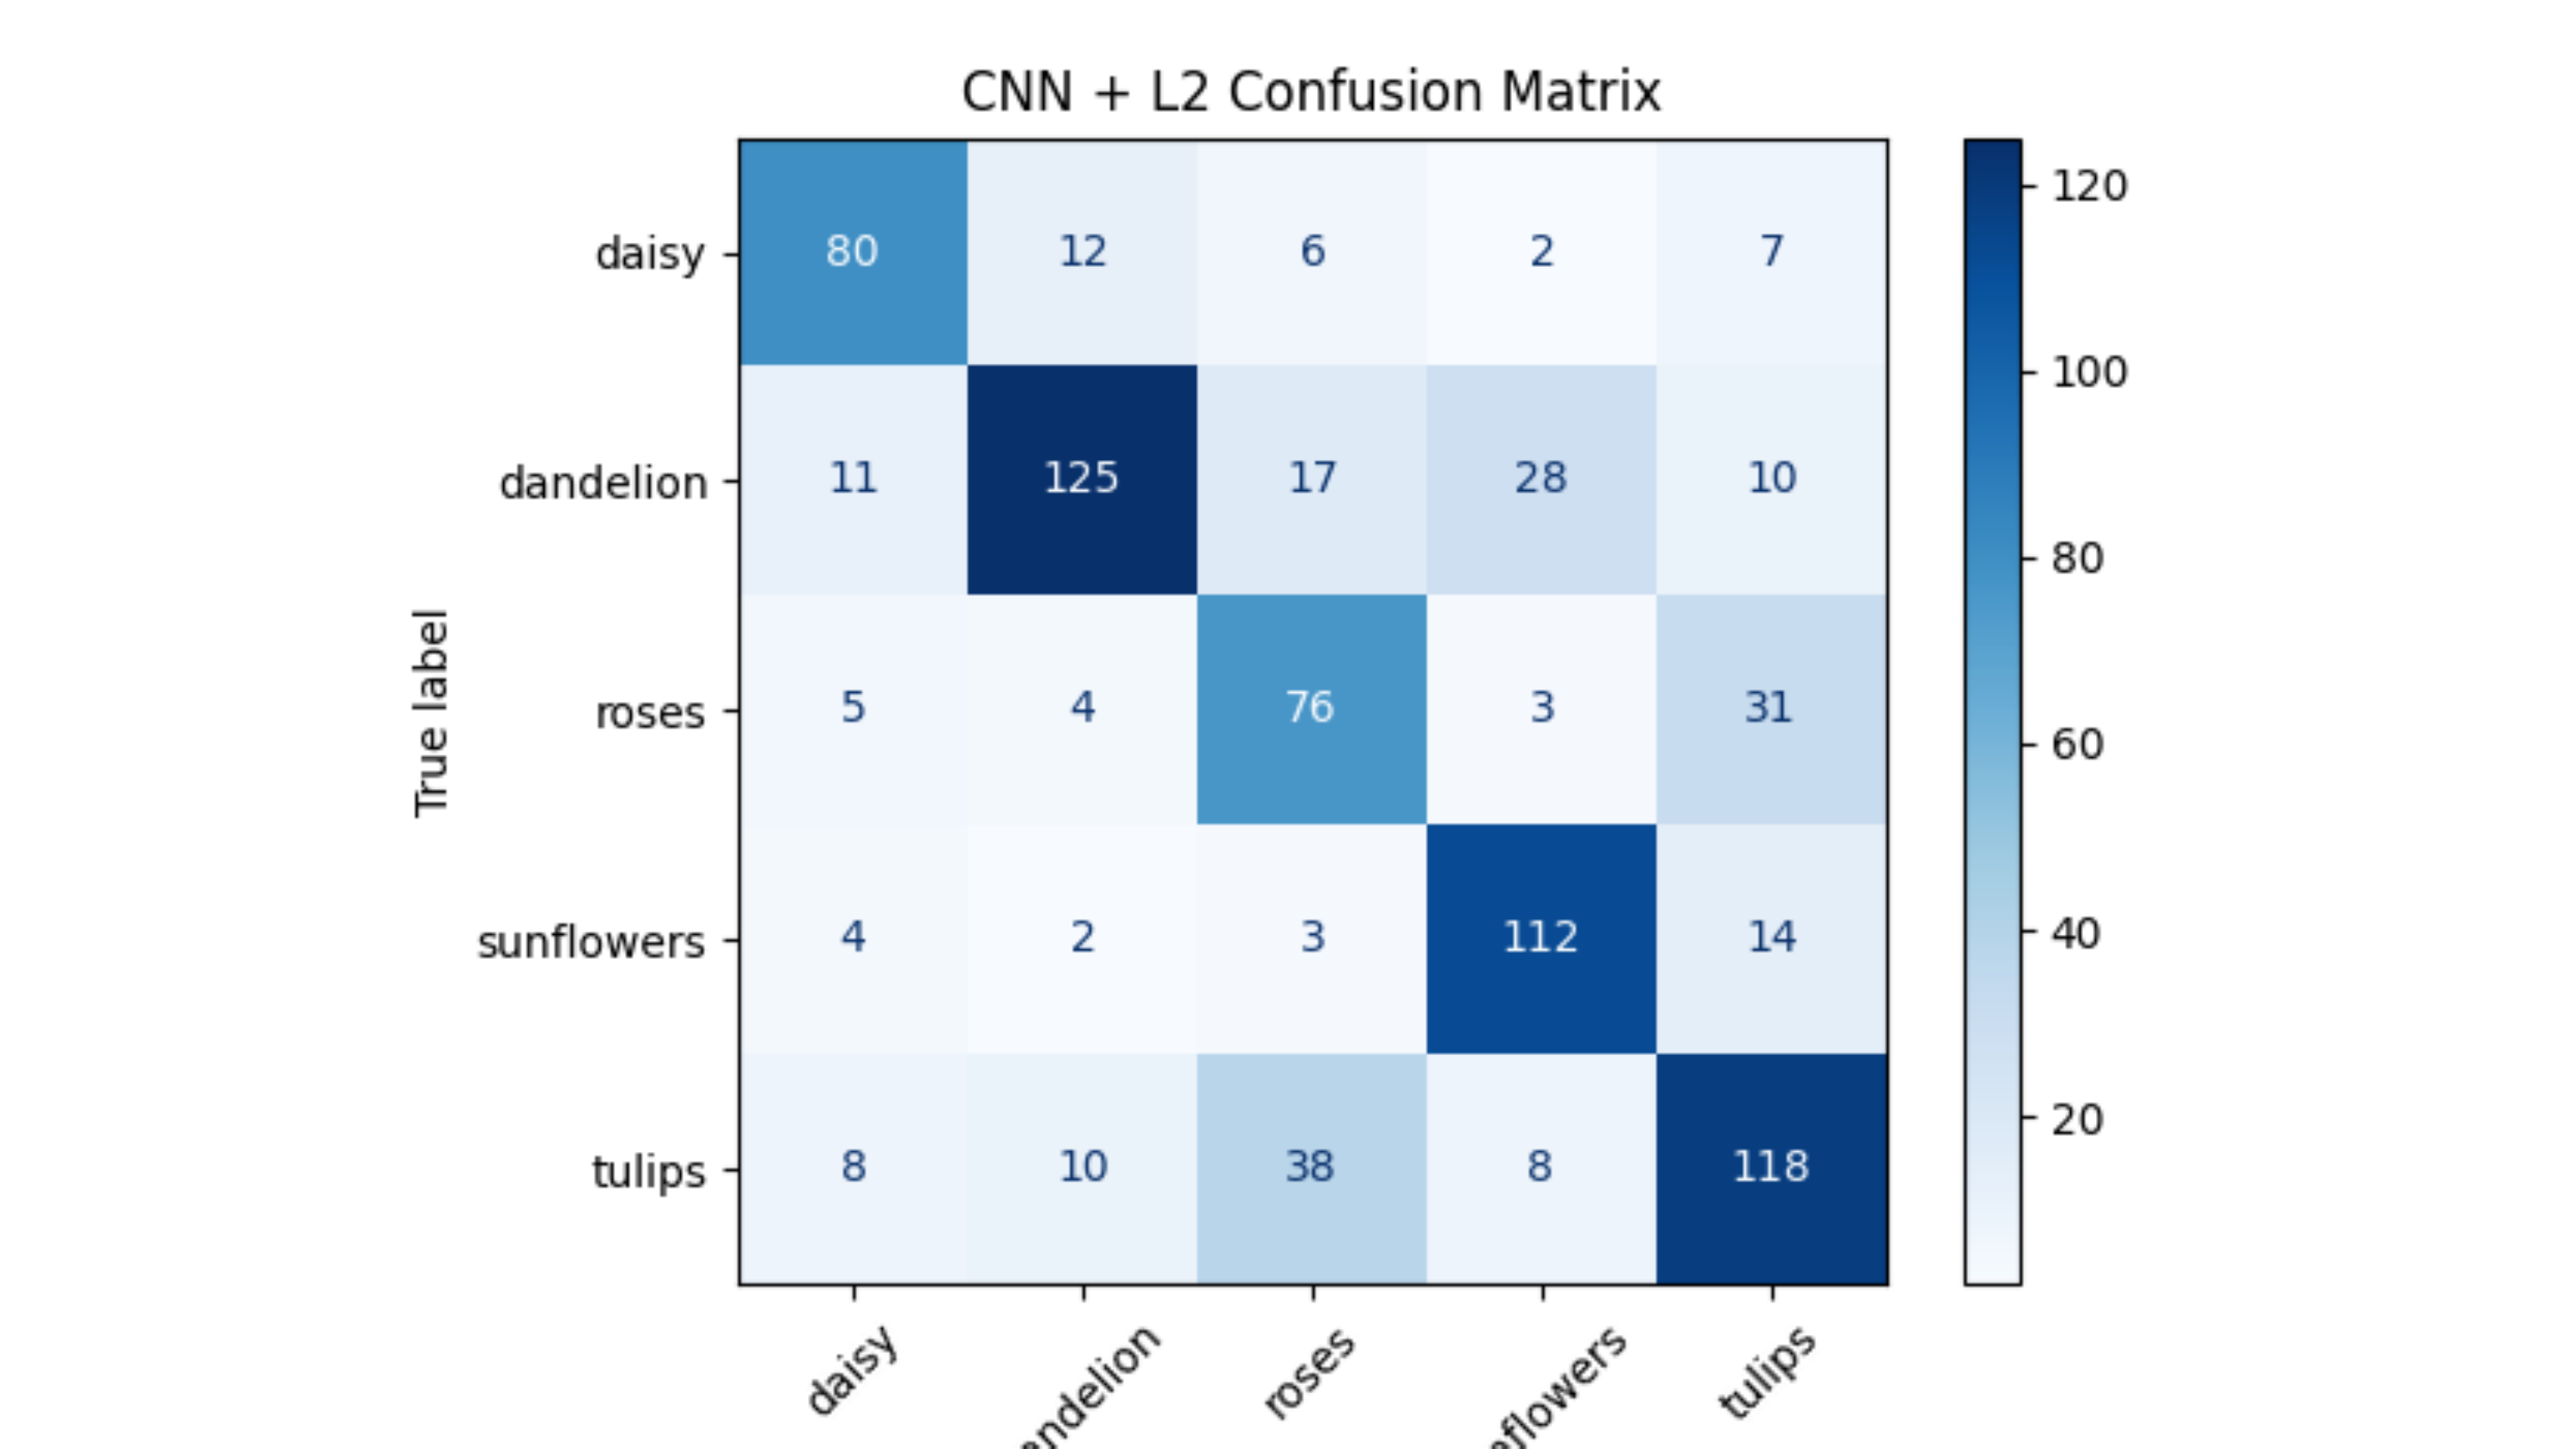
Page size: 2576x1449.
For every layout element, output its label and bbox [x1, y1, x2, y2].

text_box [407, 0, 2393, 1449]
